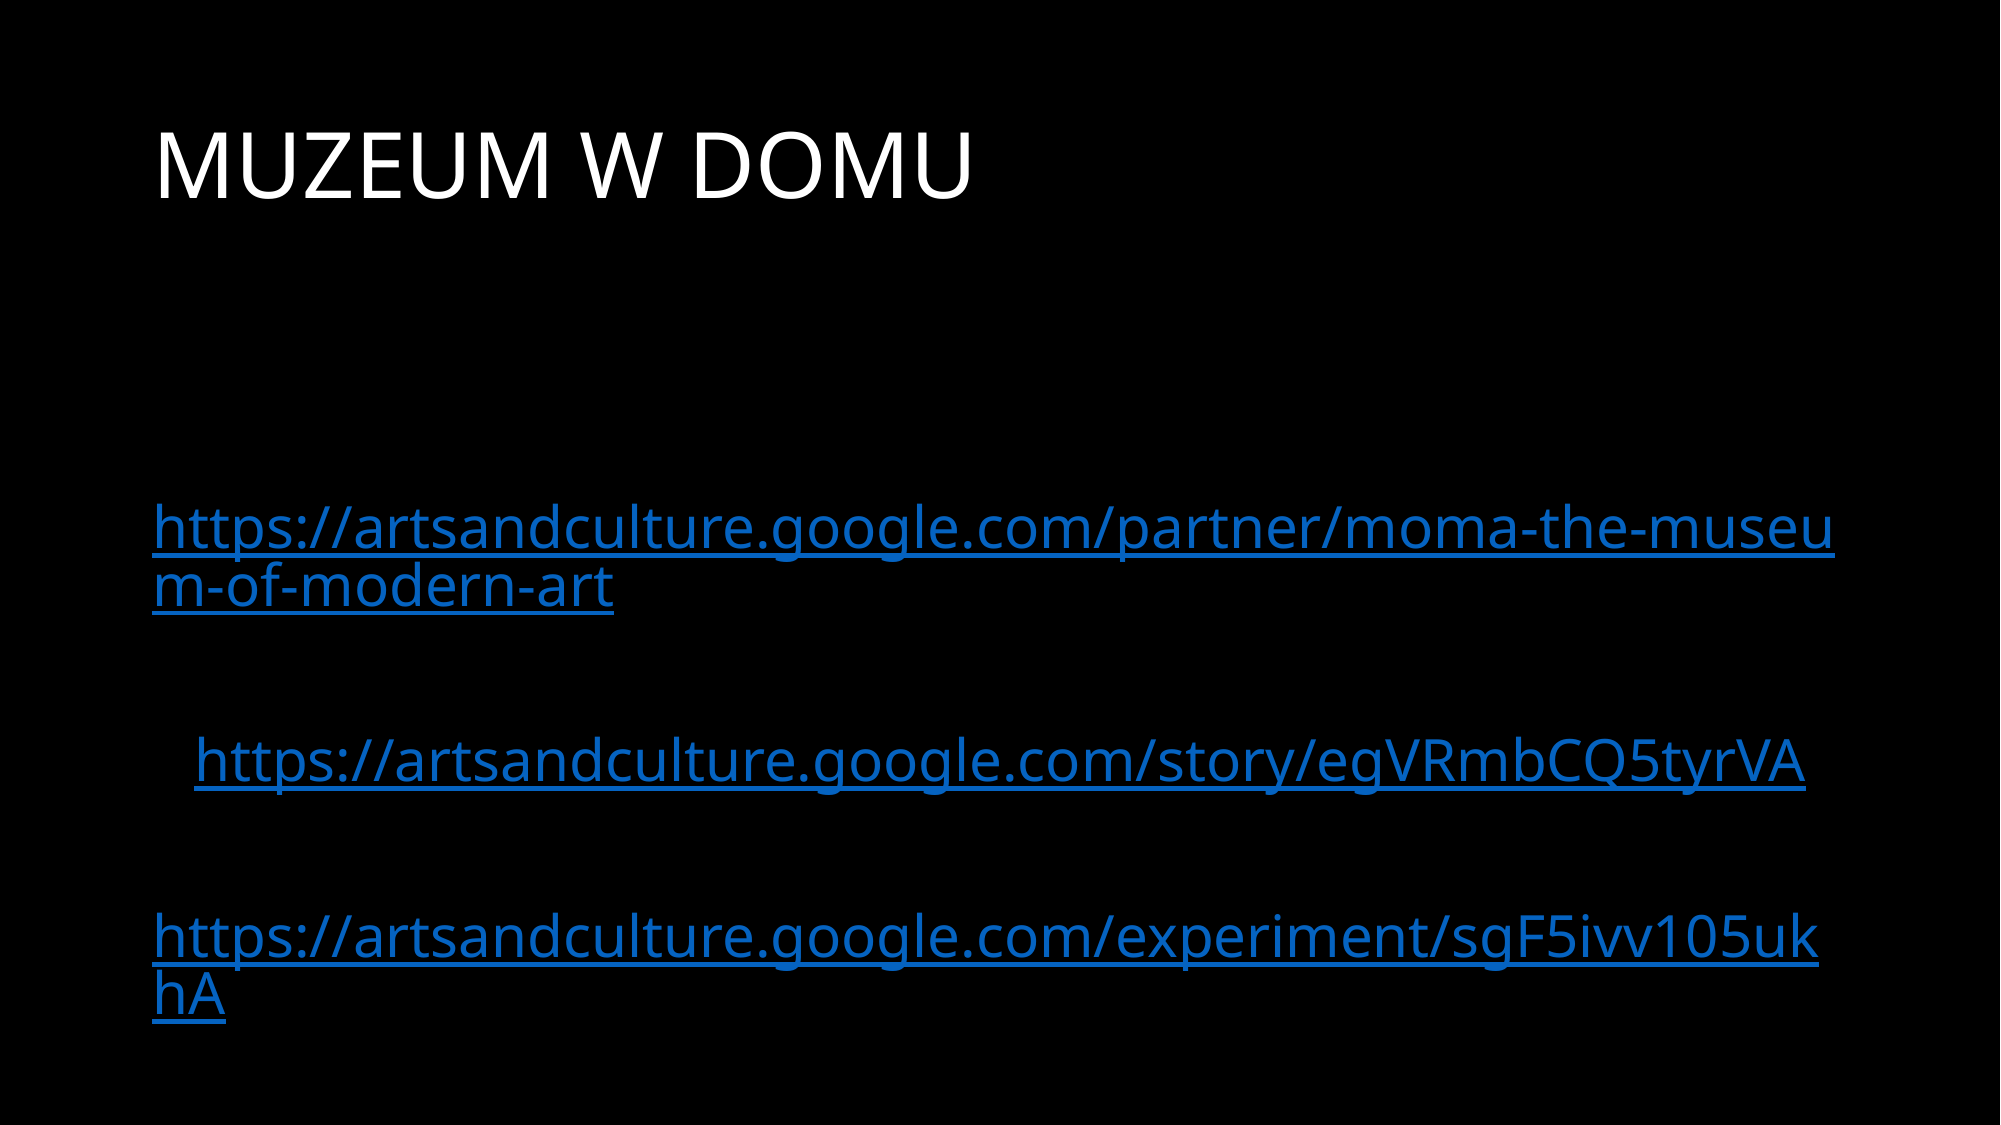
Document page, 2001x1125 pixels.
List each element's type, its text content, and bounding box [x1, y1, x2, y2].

list https://artsandculture.google.com/partner/moma-the-museum-of-modern-art https://artsandculture.google.com/story/egVRmbCQ5tyrVA https://artsandculture.google.com/experiment/sgF5ivv105ukhA [137, 484, 1863, 1014]
title MUZEUM W DOMU [137, 59, 1863, 278]
